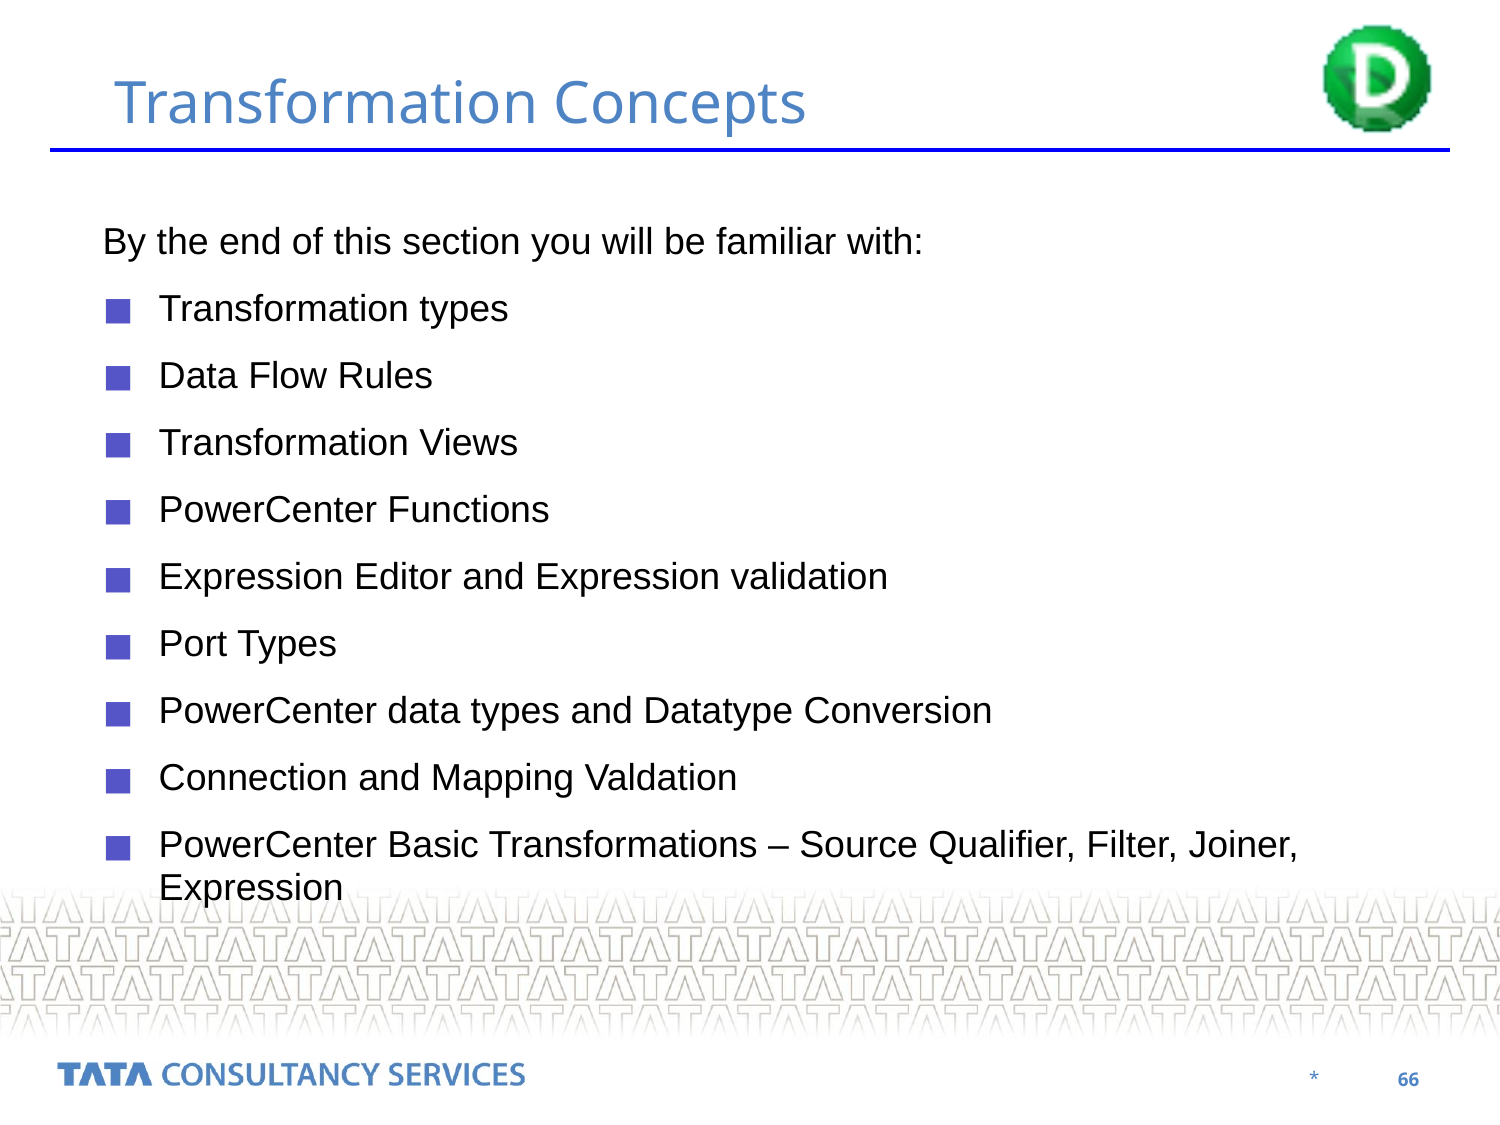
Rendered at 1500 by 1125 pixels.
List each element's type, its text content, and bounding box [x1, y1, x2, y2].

picture [0, 885, 1500, 1039]
title Transformation Concepts [99, 37, 1325, 163]
picture [57, 1062, 525, 1086]
list By the end of this section you will be familiar with: Transformation types Data Flow Rules Transformation Views PowerCenter Functions Expression Editor and Expression validation Port Types PowerCenter data types and Datatype Conversion Connection and Mapping Valdation PowerCenter Basic Transformations – Source Qualifier, Filter, Joiner, Expression [87, 212, 1412, 1000]
slide_number ‹#› [1371, 1059, 1435, 1104]
picture [1321, 23, 1436, 137]
